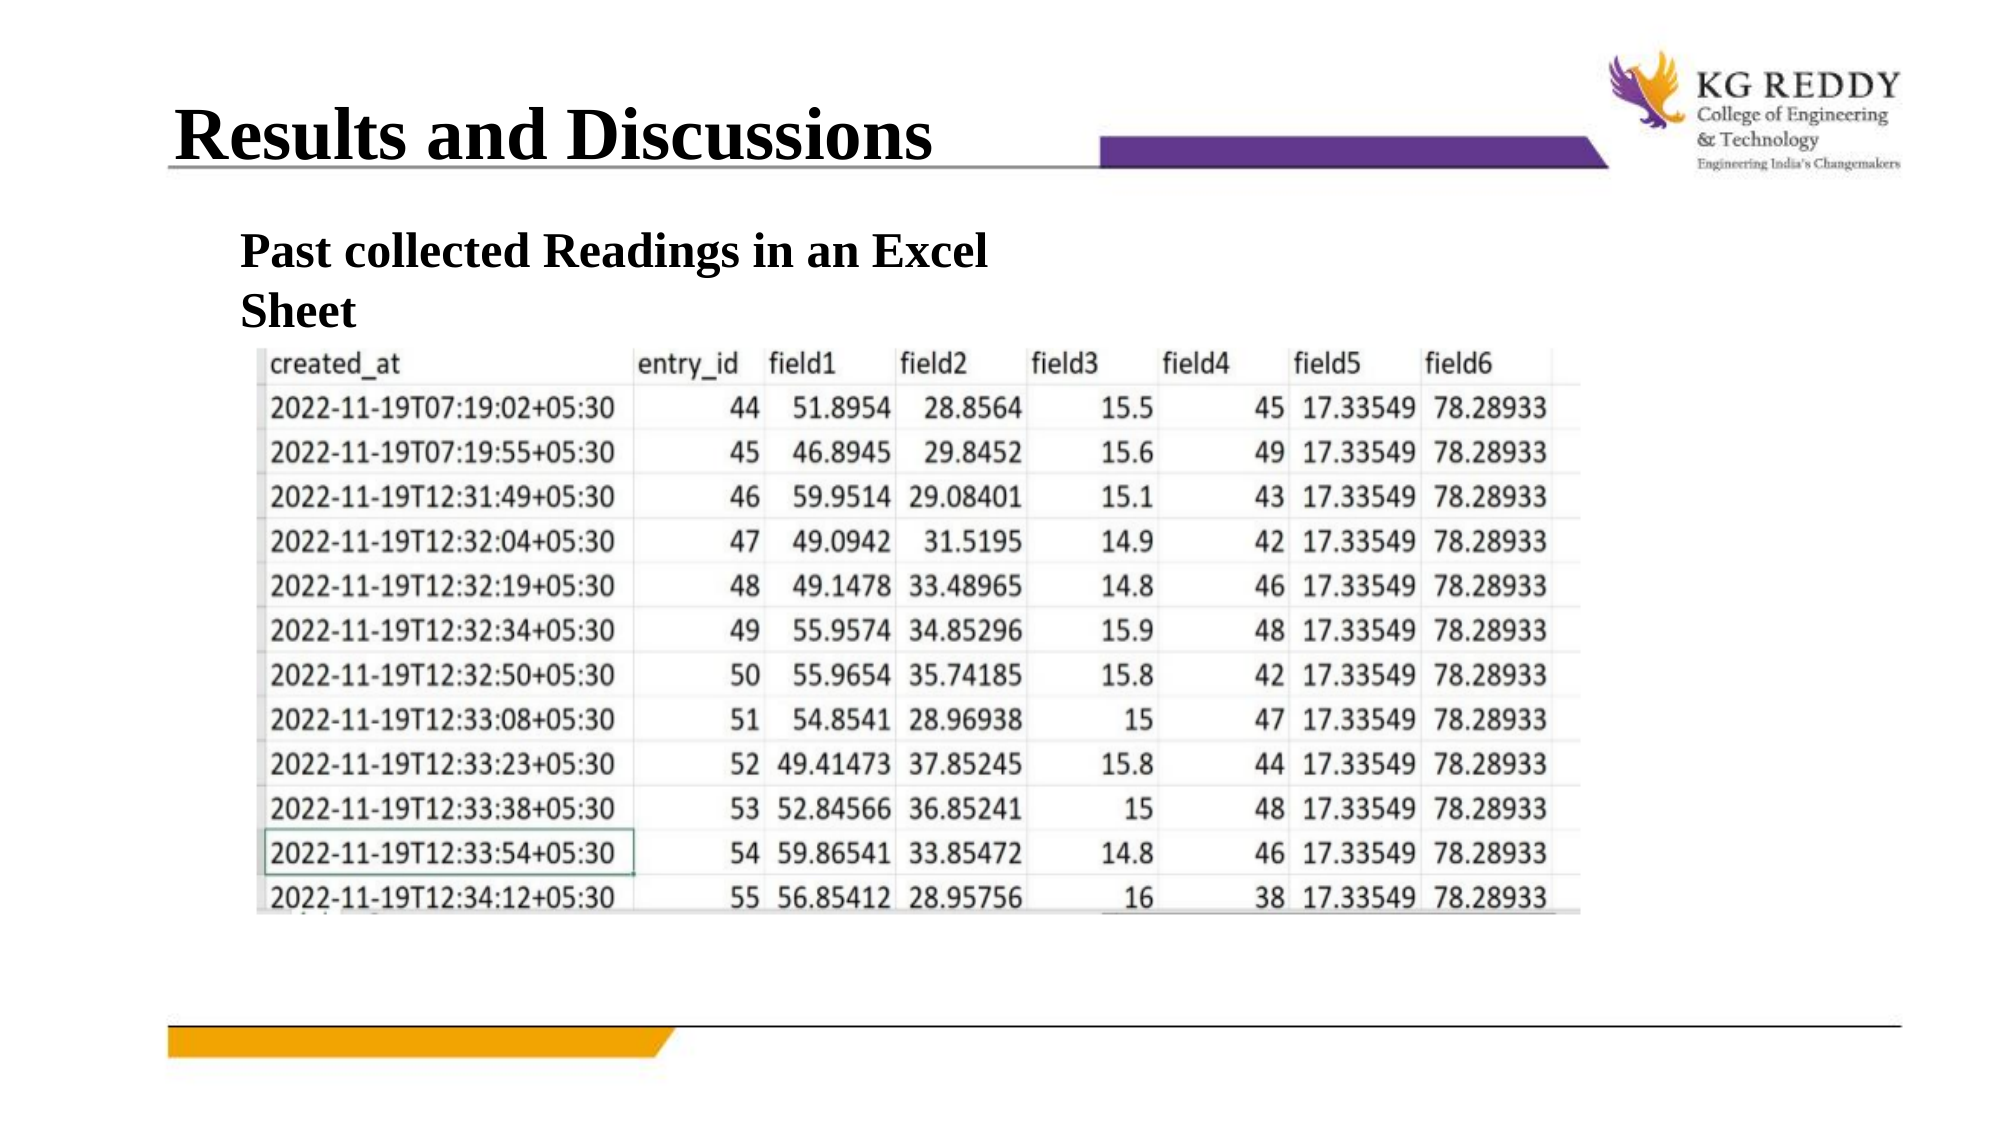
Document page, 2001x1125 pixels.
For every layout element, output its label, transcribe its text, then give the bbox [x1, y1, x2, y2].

text_box Results and Discussions [159, 77, 1167, 183]
text_box Past collected Readings in an Excel Sheet [225, 209, 1134, 301]
picture [0, 0, 2000, 1125]
